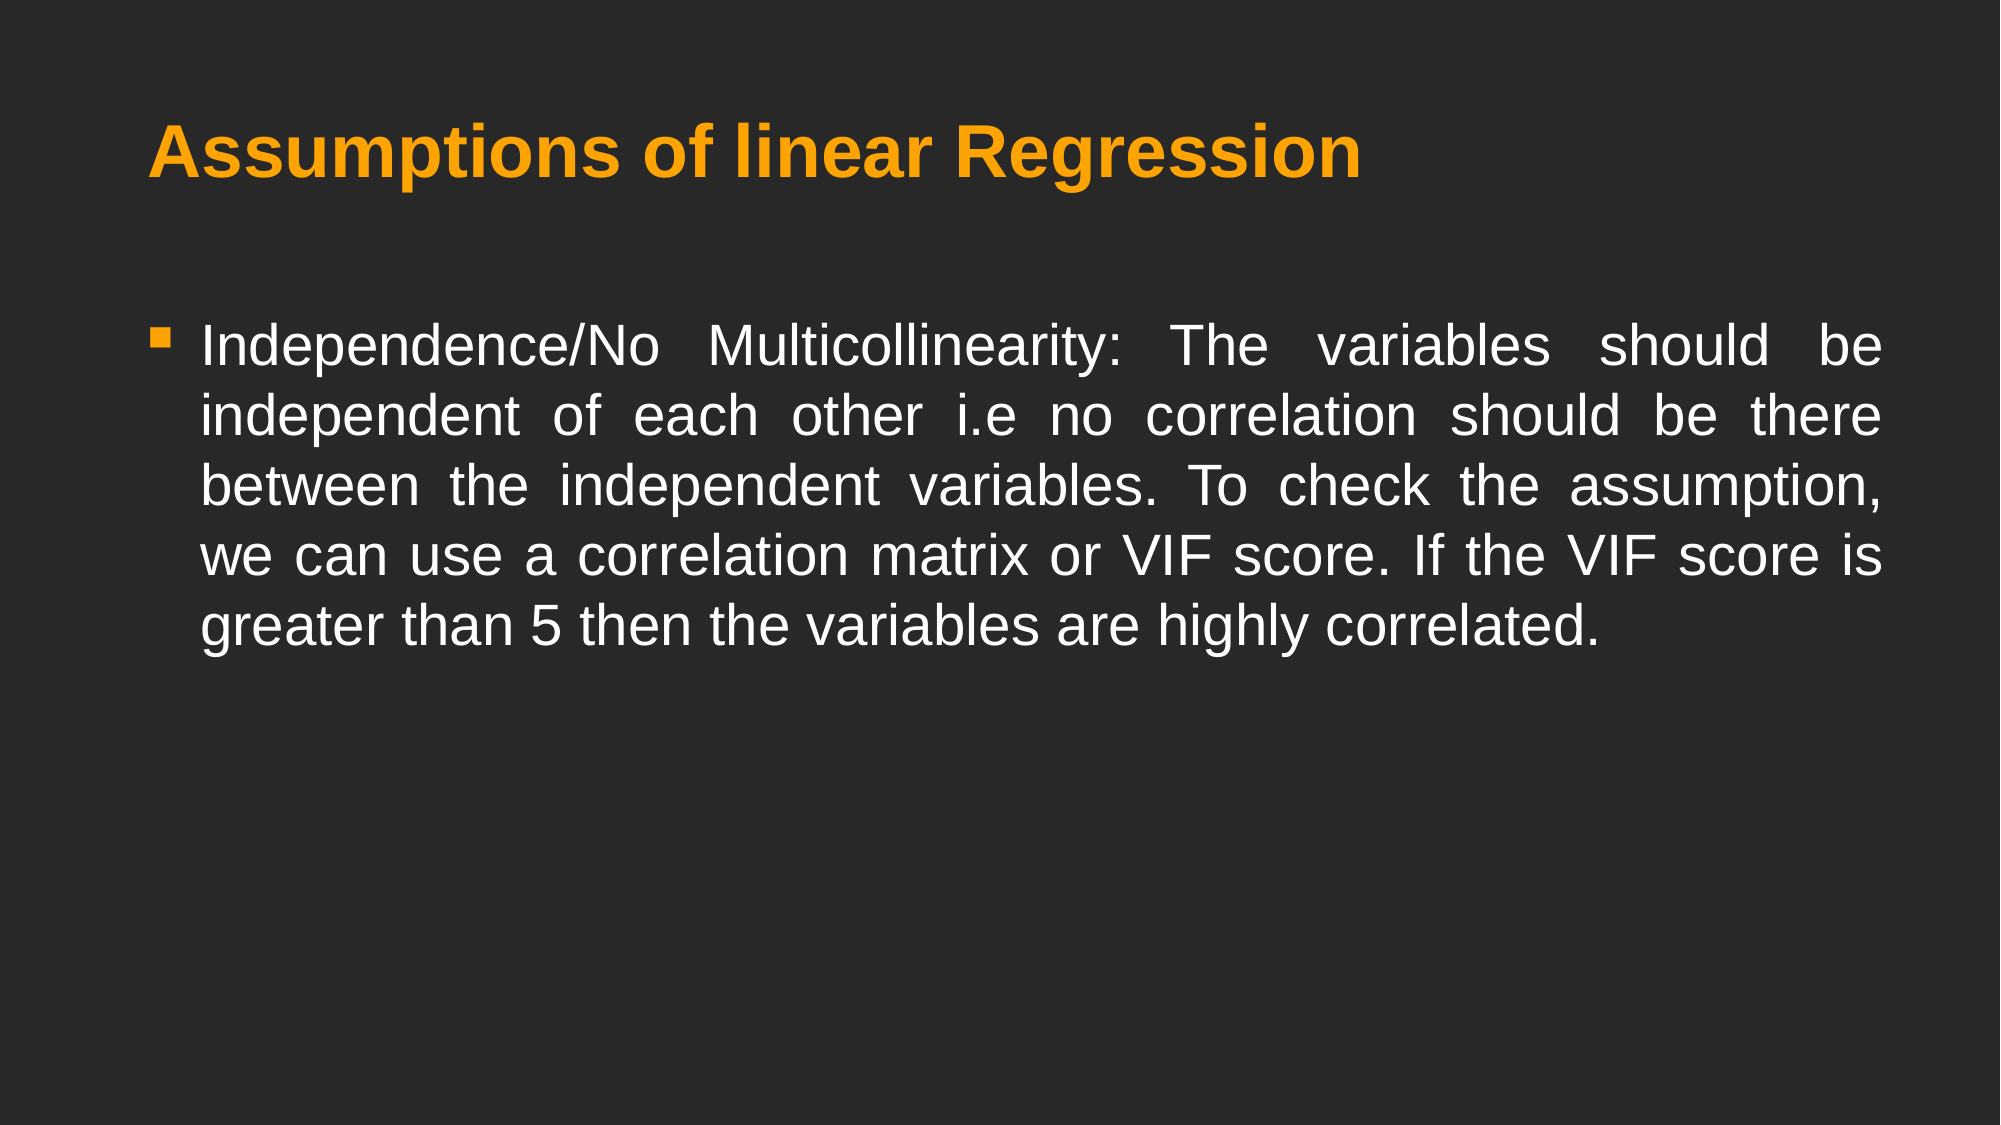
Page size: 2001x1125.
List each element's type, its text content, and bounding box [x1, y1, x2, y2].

list Independence/No Multicollinearity: The variables should be independent of each other i.e no correlation should be there between the independent variables. To check the assumption, we can use a correlation matrix or VIF score. If the VIF score is greater than 5 then the variables are highly correlated. [133, 299, 1900, 1044]
title Assumptions of linear Regression [133, 37, 1867, 200]
